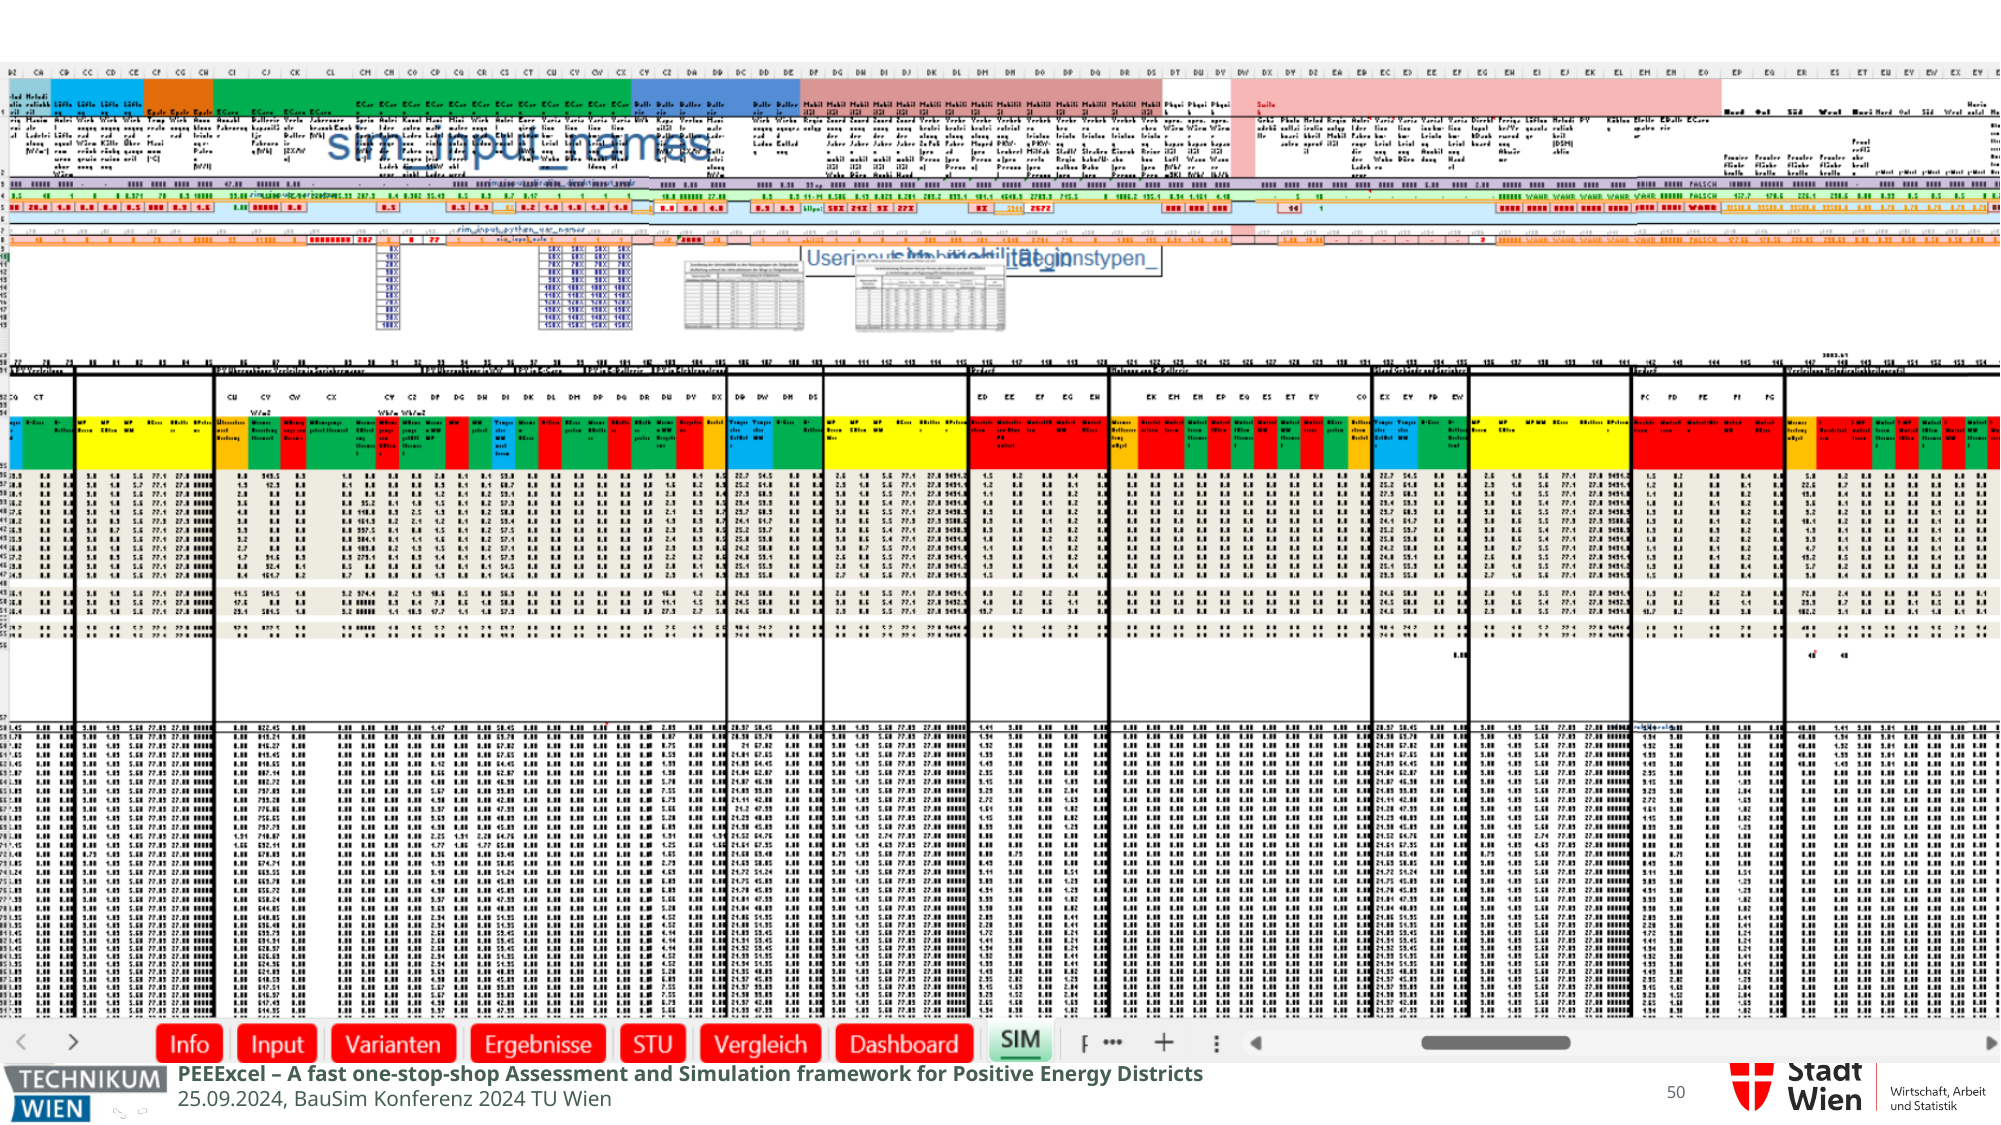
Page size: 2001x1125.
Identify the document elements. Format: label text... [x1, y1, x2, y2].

slide_number 50 [1497, 1063, 1701, 1120]
picture [0, 62, 2000, 1125]
